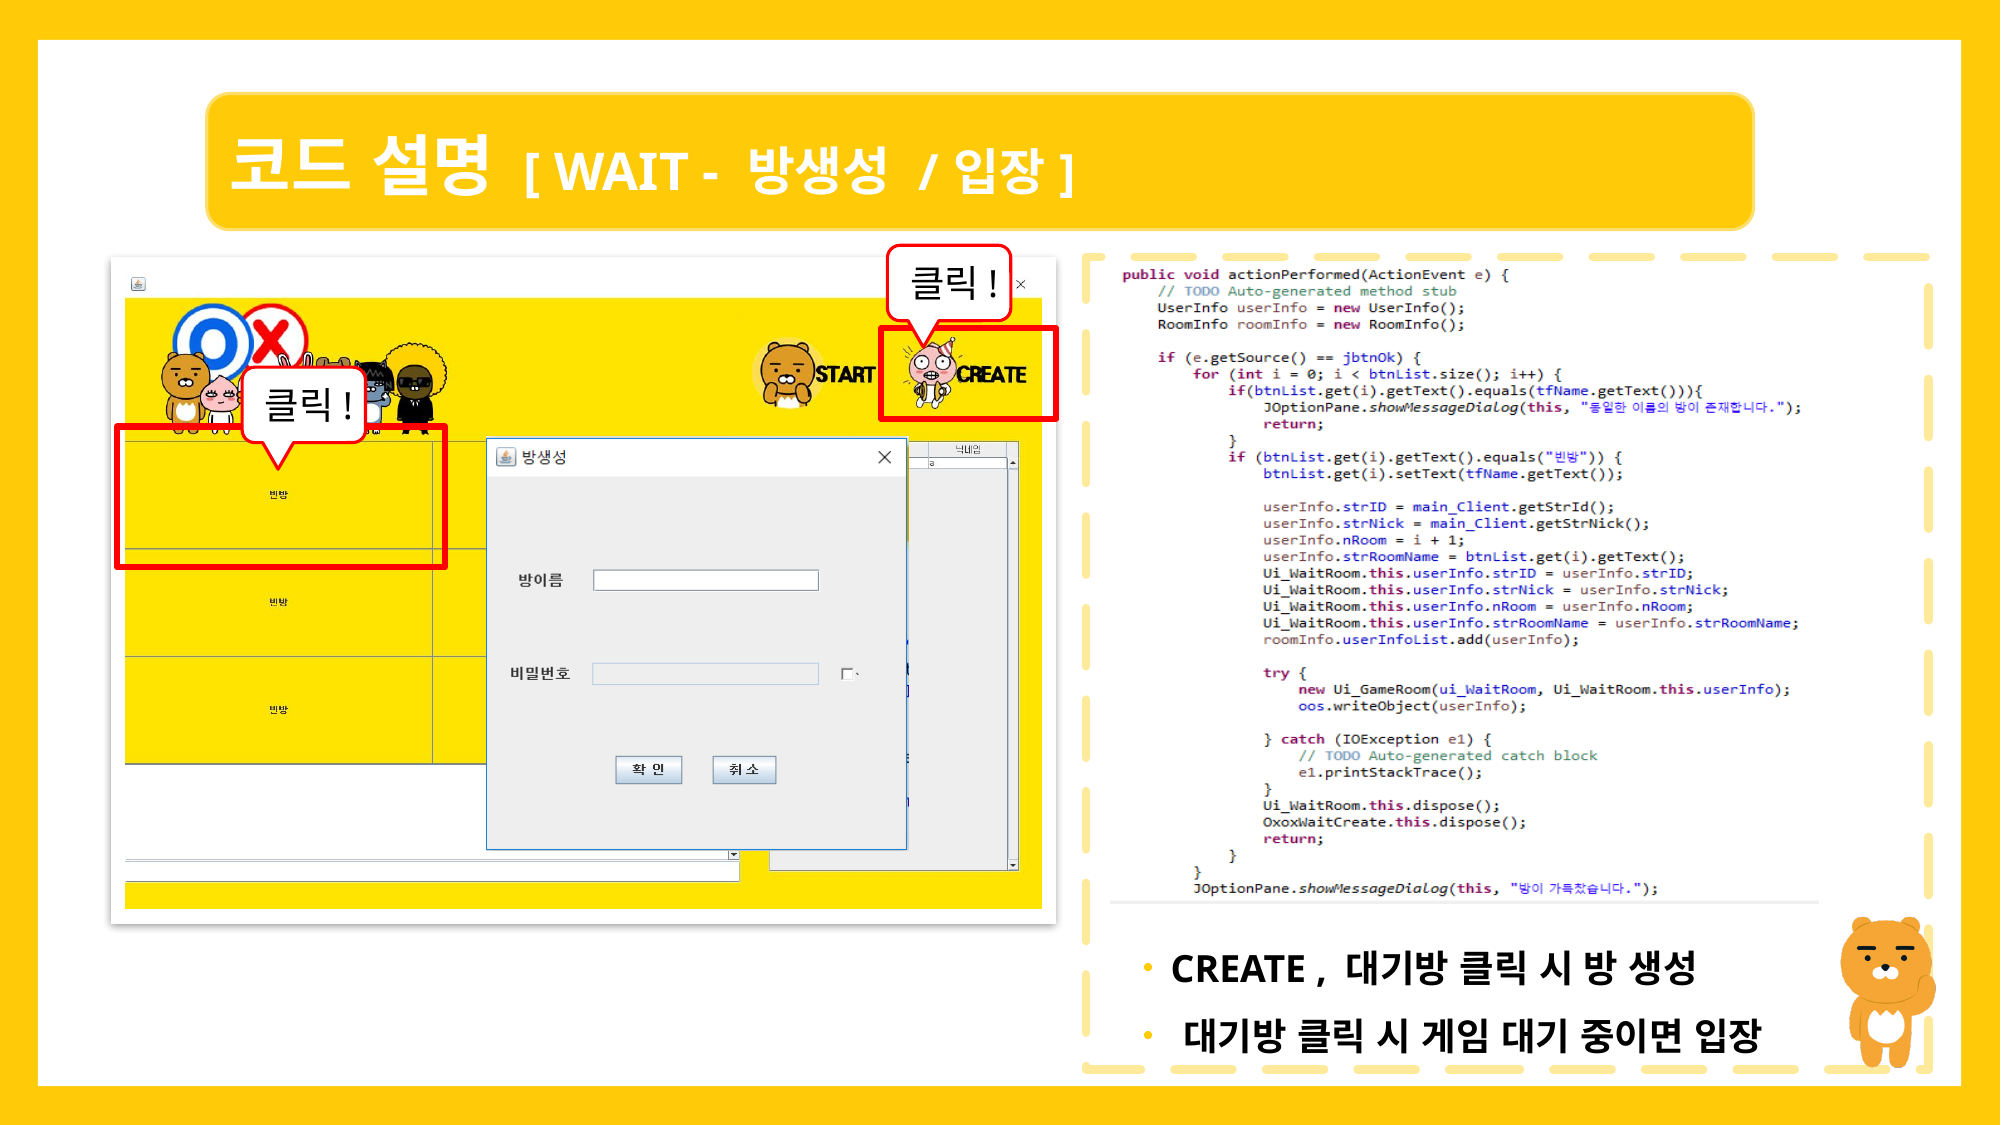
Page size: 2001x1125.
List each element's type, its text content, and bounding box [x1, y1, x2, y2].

list [1086, 256, 1929, 1070]
picture [1825, 908, 1951, 1070]
text_box CREATE , 대기방 클릭 시 방 생성 대기방 클릭 시 게임 대기 중이면 입장 [1128, 915, 1779, 1065]
text_box [1048, 327, 1058, 420]
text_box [206, 93, 1754, 230]
picture [124, 271, 1042, 910]
text_box 클릭! [885, 243, 1013, 269]
picture [1110, 268, 1820, 904]
